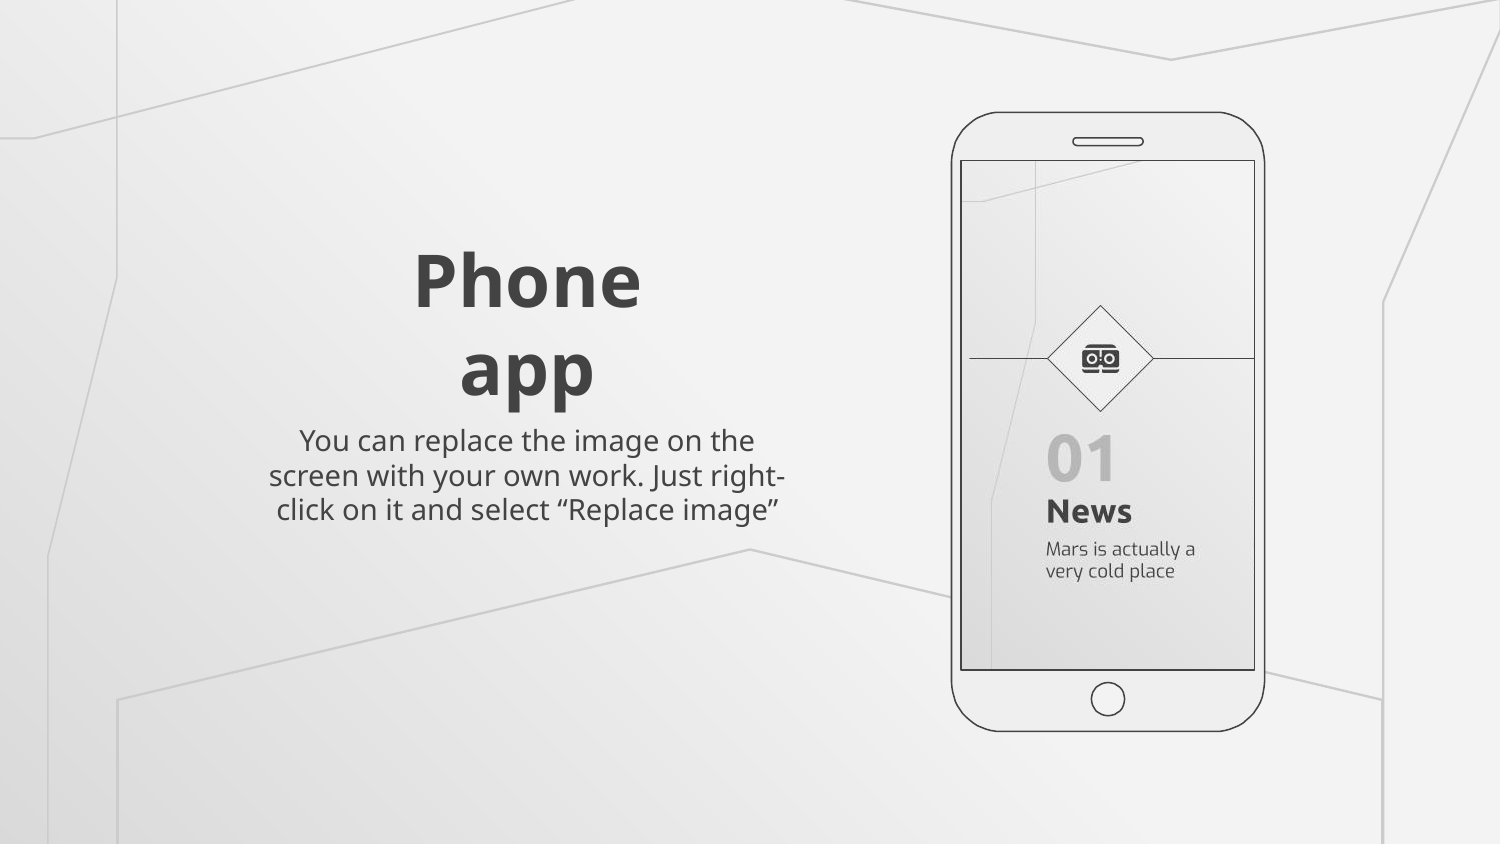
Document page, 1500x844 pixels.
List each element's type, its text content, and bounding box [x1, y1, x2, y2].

text_box [951, 112, 1265, 732]
subtitle You can replace the image on the screen with your own work. Just right-click on it and select “Replace image” [235, 406, 820, 542]
picture [961, 161, 1255, 670]
title Phone app [346, 244, 709, 401]
